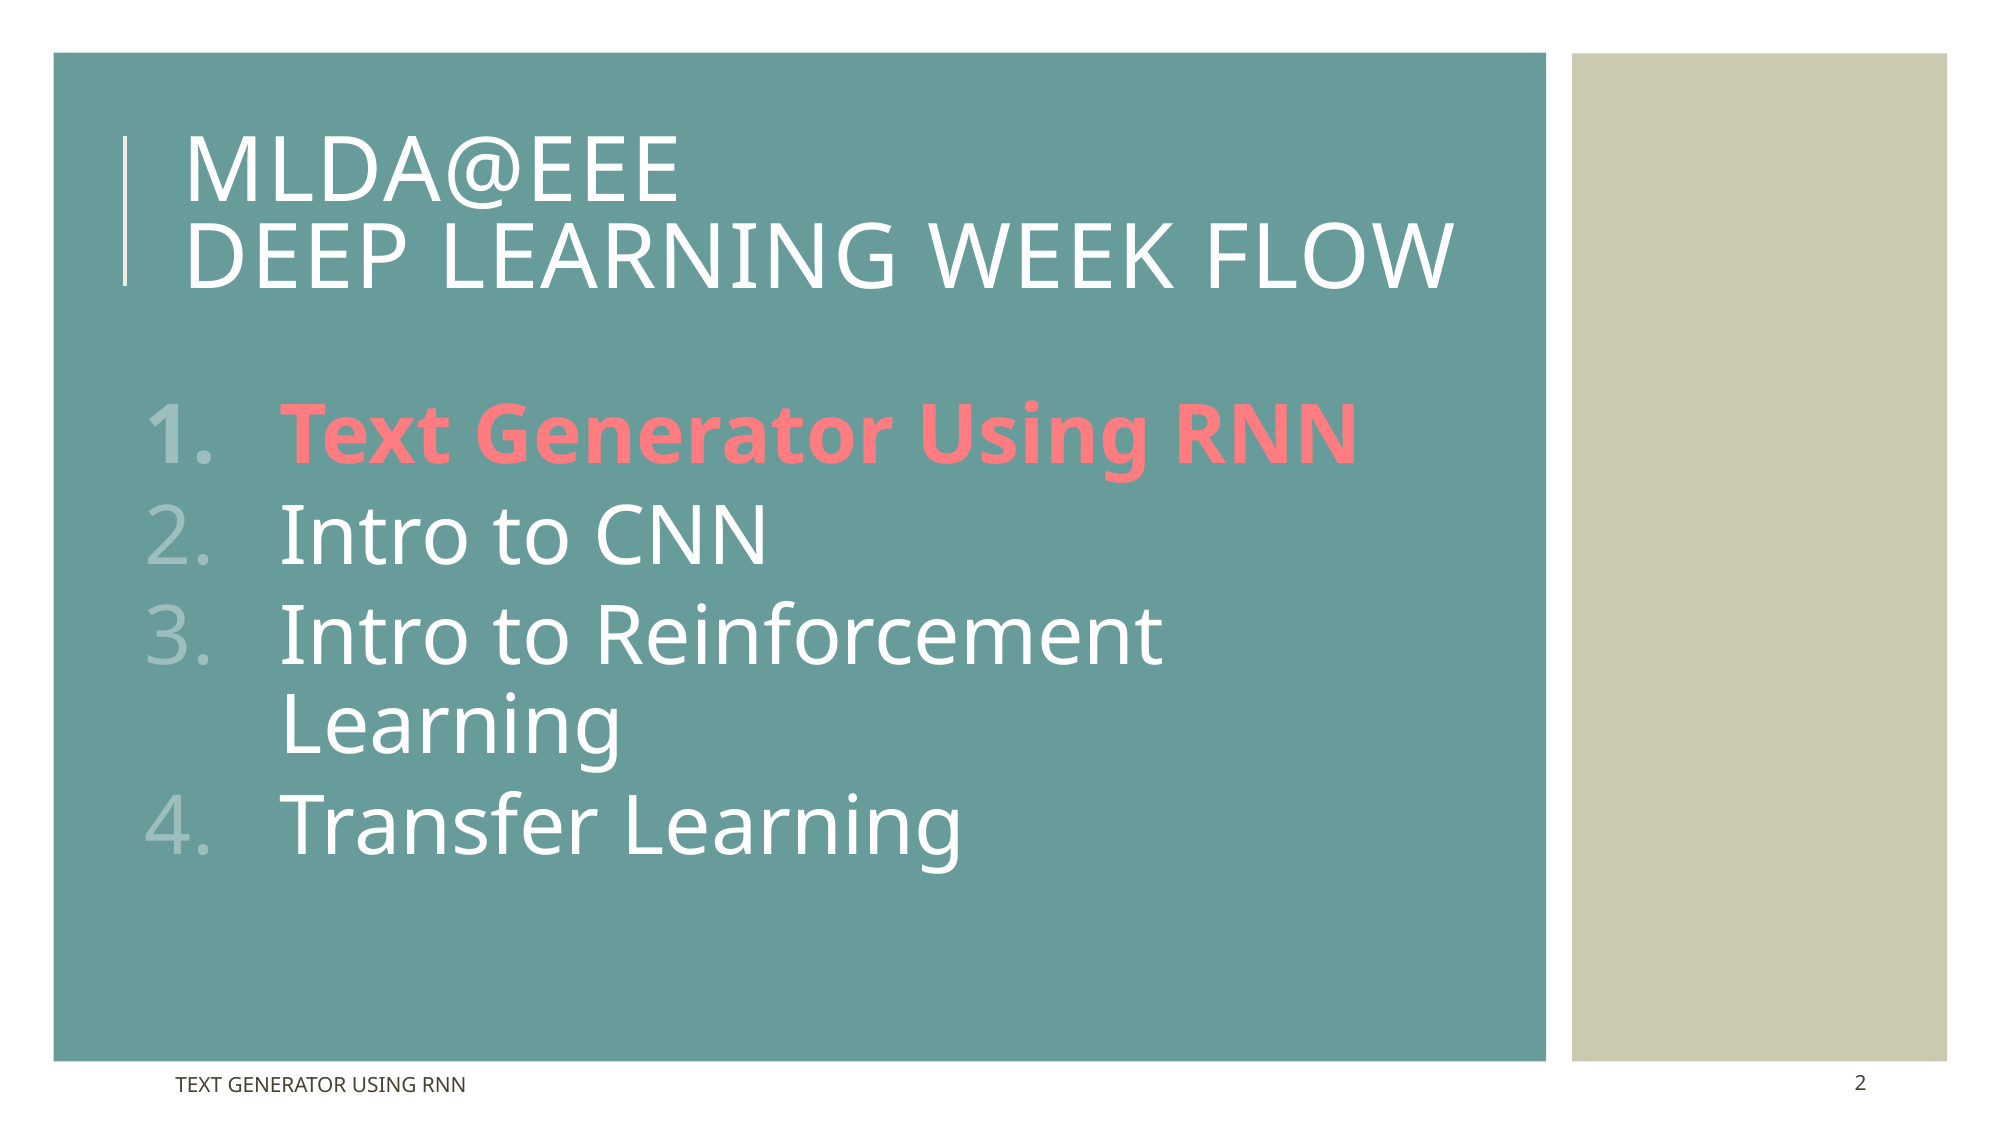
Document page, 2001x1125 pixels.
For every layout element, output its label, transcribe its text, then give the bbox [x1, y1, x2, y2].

text_box [52, 51, 1547, 1063]
text_box Text Generator Using RNN Intro to CNN Intro to Reinforcement Learning Transfer Learning [137, 385, 1463, 887]
text_box [1571, 52, 1948, 1063]
slide_number 2 [1839, 1063, 1938, 1107]
title MLDA@EEE DEEP LEARNING WEEK FLOW [168, 96, 1492, 342]
footer TEXT GENERATOR USING RNN [160, 1061, 1000, 1107]
